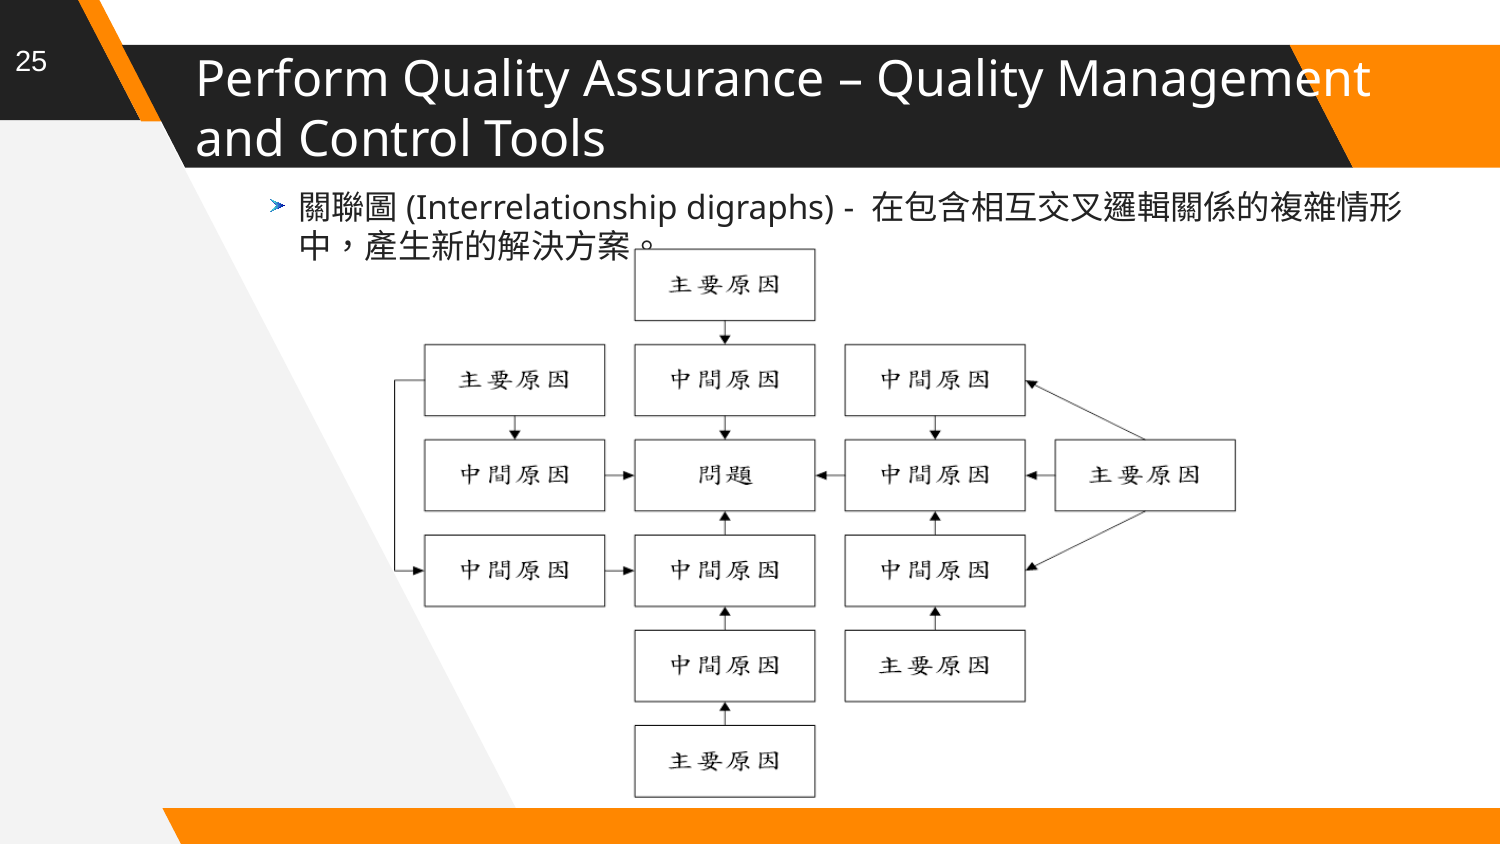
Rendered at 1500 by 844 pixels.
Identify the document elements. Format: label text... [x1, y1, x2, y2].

list 關聯圖(Interrelationship digraphs) - 在包含相互交叉邏輯關係的複雜情形中，產生新的解決方案。 [180, 170, 1451, 817]
slide_number 25 [0, 0, 98, 121]
picture [392, 247, 1240, 801]
picture [270, 199, 285, 212]
title Perform Quality Assurance – Quality Management and Control Tools [180, 44, 1424, 168]
